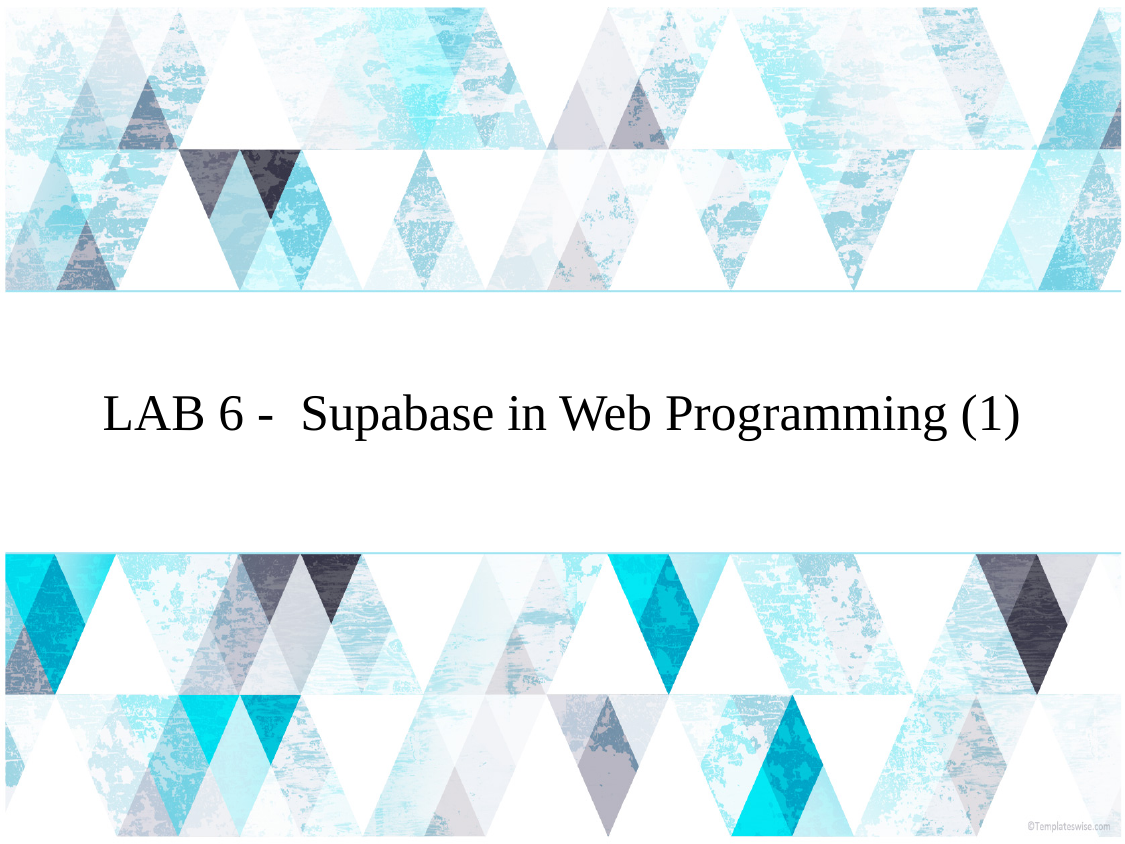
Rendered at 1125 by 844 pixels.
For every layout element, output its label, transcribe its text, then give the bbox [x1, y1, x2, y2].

title LAB 6 - Supabase in Web Programming (1) [84, 351, 1041, 470]
picture [0, 0, 1125, 844]
